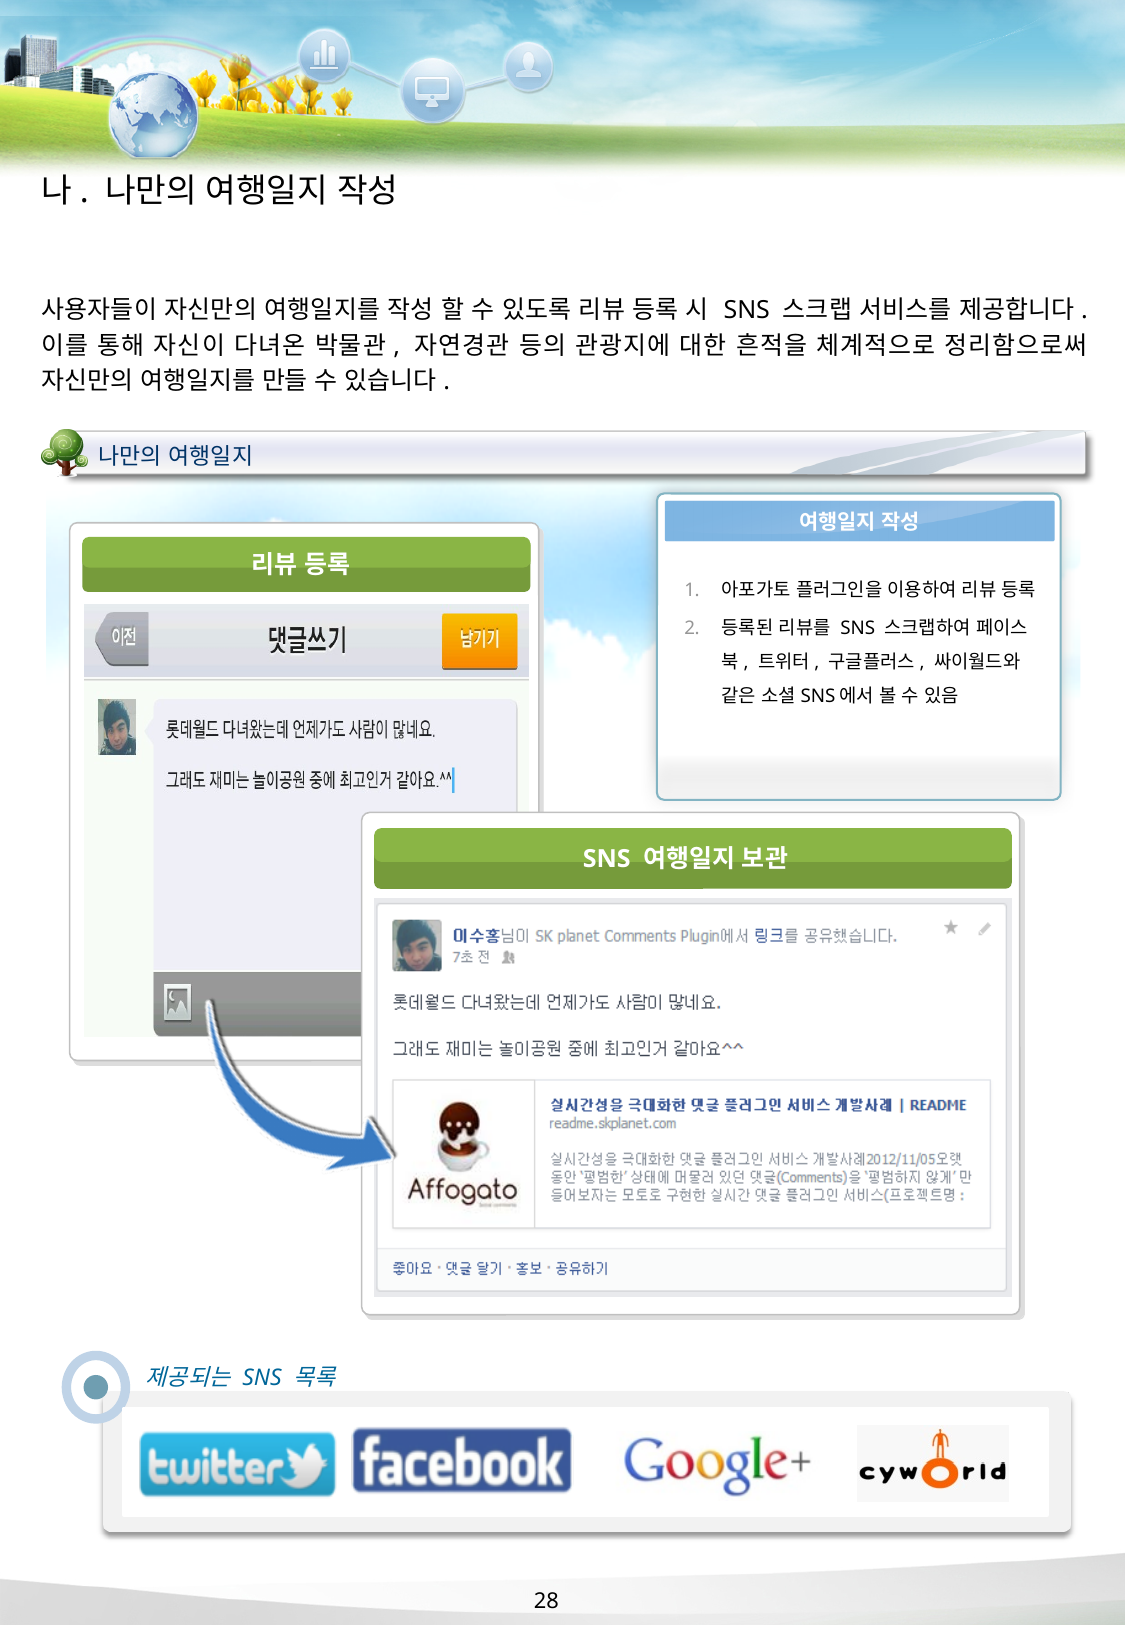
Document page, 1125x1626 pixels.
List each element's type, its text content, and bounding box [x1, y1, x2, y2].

text_box 제공되는 SNS 목록 [133, 1349, 549, 1385]
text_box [41, 428, 1097, 486]
text_box 나. 나만의 여행일지 작성 [41, 161, 1037, 210]
picture [0, 0, 1125, 1625]
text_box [361, 812, 1020, 1315]
text_box 사용자들이 자신만의 여행일지를 작성 할 수 있도록 리뷰 등록 시 SNS 스크랩 서비스를 제공합니다. 이를 통해 자신이 다녀온 박물관, 자연경관 등의 관광지에 대한 흔적을 체계적으로 정리함으로써 자신만의 여행일지를 만들 수 있습니다. [41, 282, 1088, 395]
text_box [66, 1355, 126, 1420]
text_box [656, 493, 1061, 800]
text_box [69, 522, 540, 1061]
